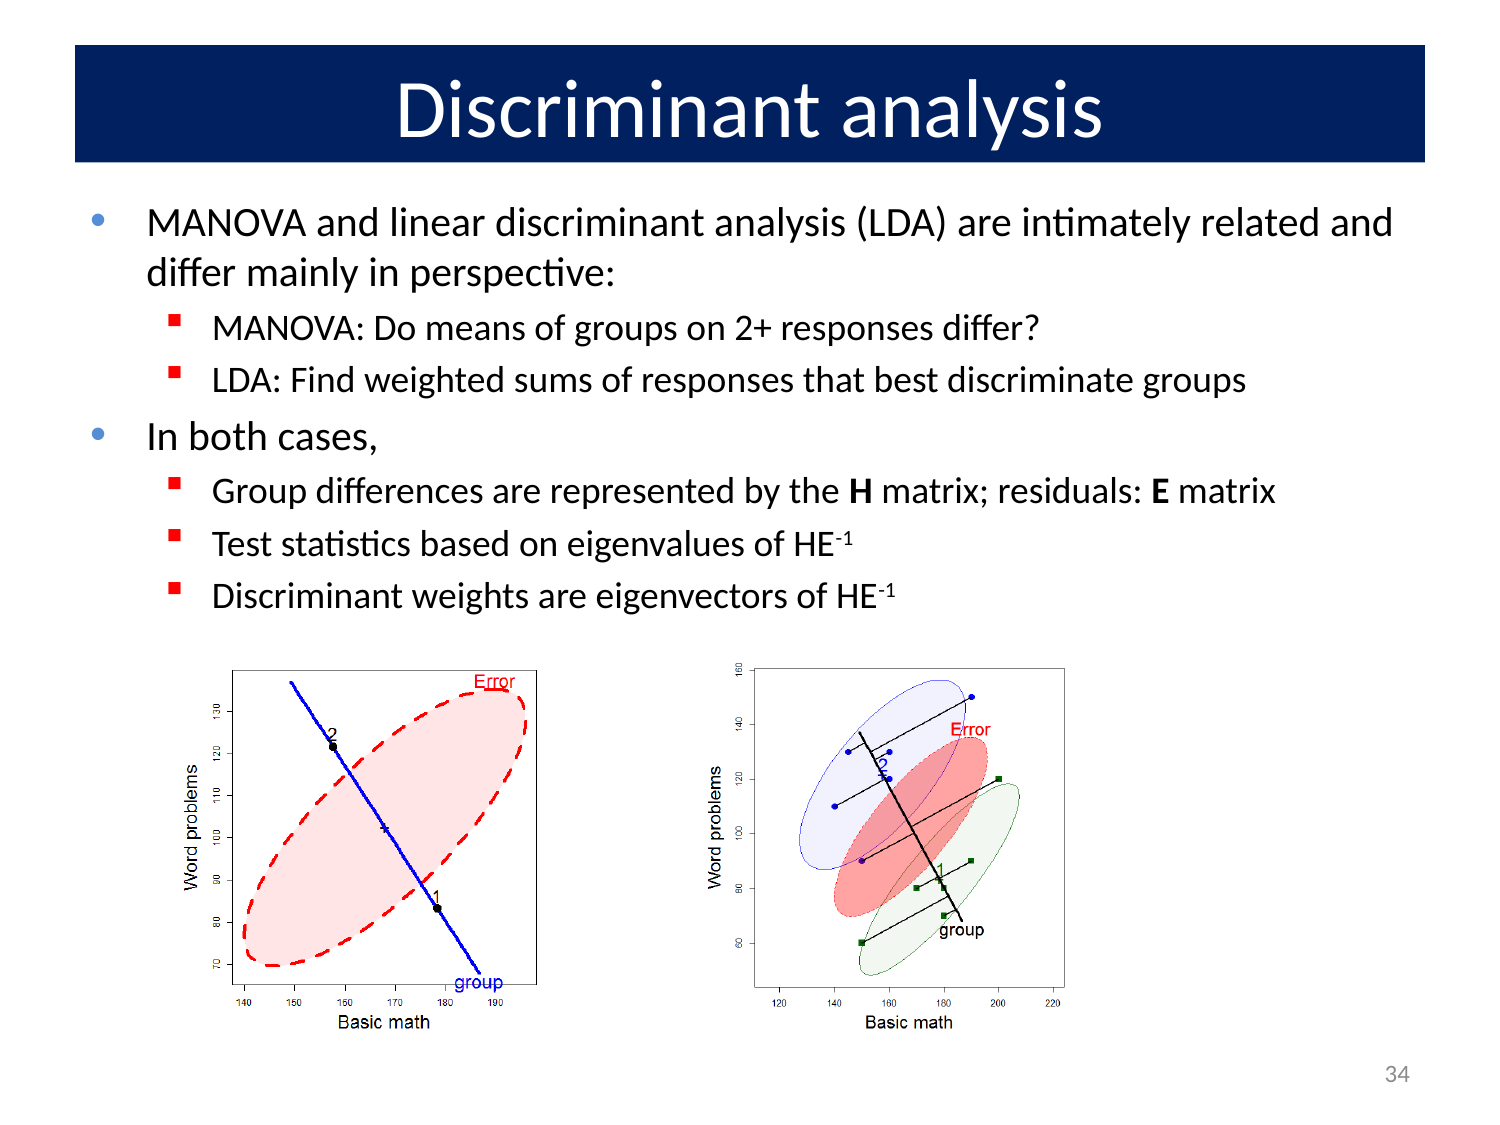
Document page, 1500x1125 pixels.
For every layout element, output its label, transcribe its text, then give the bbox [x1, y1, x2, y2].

picture [699, 655, 1077, 1032]
picture [174, 655, 551, 1032]
slide_number 34 [1074, 1042, 1425, 1103]
list MANOVA and linear discriminant analysis (LDA) are intimately related and differ mainly in perspective: MANOVA: Do means of groups on 2+ responses differ? LDA: Find weighted sums of responses that best discriminate groups In both cases, Group differences are represented by the H matrix; residuals: E matrix Test statistics based on eigenvalues of HE-1 Discriminant weights are eigenvectors of HE-1 [75, 187, 1425, 1038]
title Discriminant analysis [75, 45, 1425, 163]
